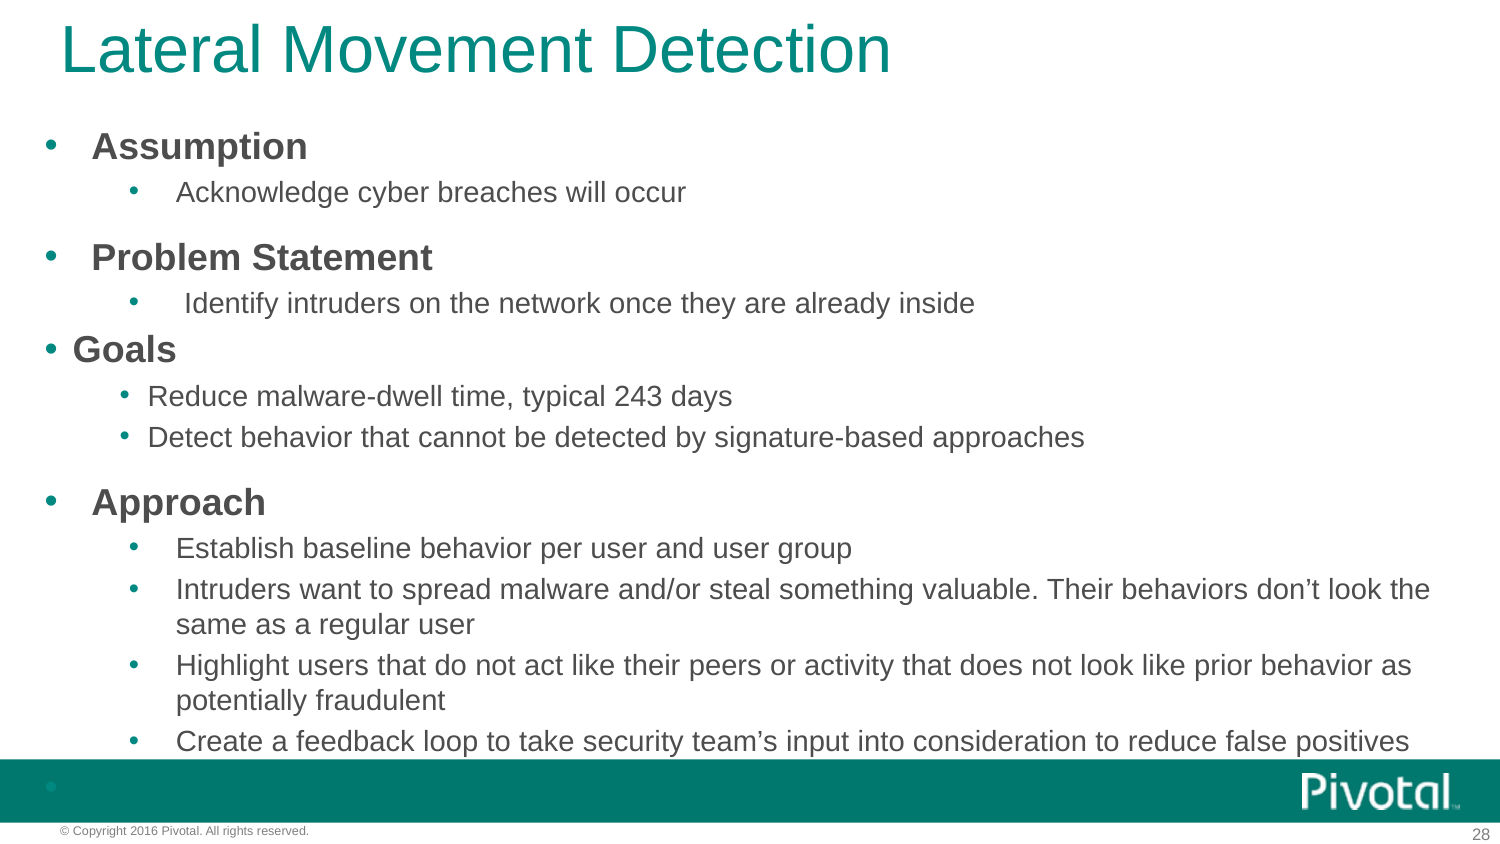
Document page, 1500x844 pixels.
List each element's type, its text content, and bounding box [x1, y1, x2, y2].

title Lateral Movement Detection [60, 15, 1440, 91]
list Assumption Acknowledge cyber breaches will occur Problem Statement Identify intruders on the network once they are already inside Goals Reduce malware-dwell time, typical 243 days Detect behavior that cannot be detected by signature-based approaches Approach Establish baseline behavior per user and user group Intruders want to spread malware and/or steal something valuable. Their behaviors don’t look the same as a regular user Highlight users that do not act like their peers or activity that does not look like prior behavior as potentially fraudulent Create a feedback loop to take security team’s input into consideration to reduce false positives [44, 121, 1478, 731]
picture [1302, 773, 1460, 810]
